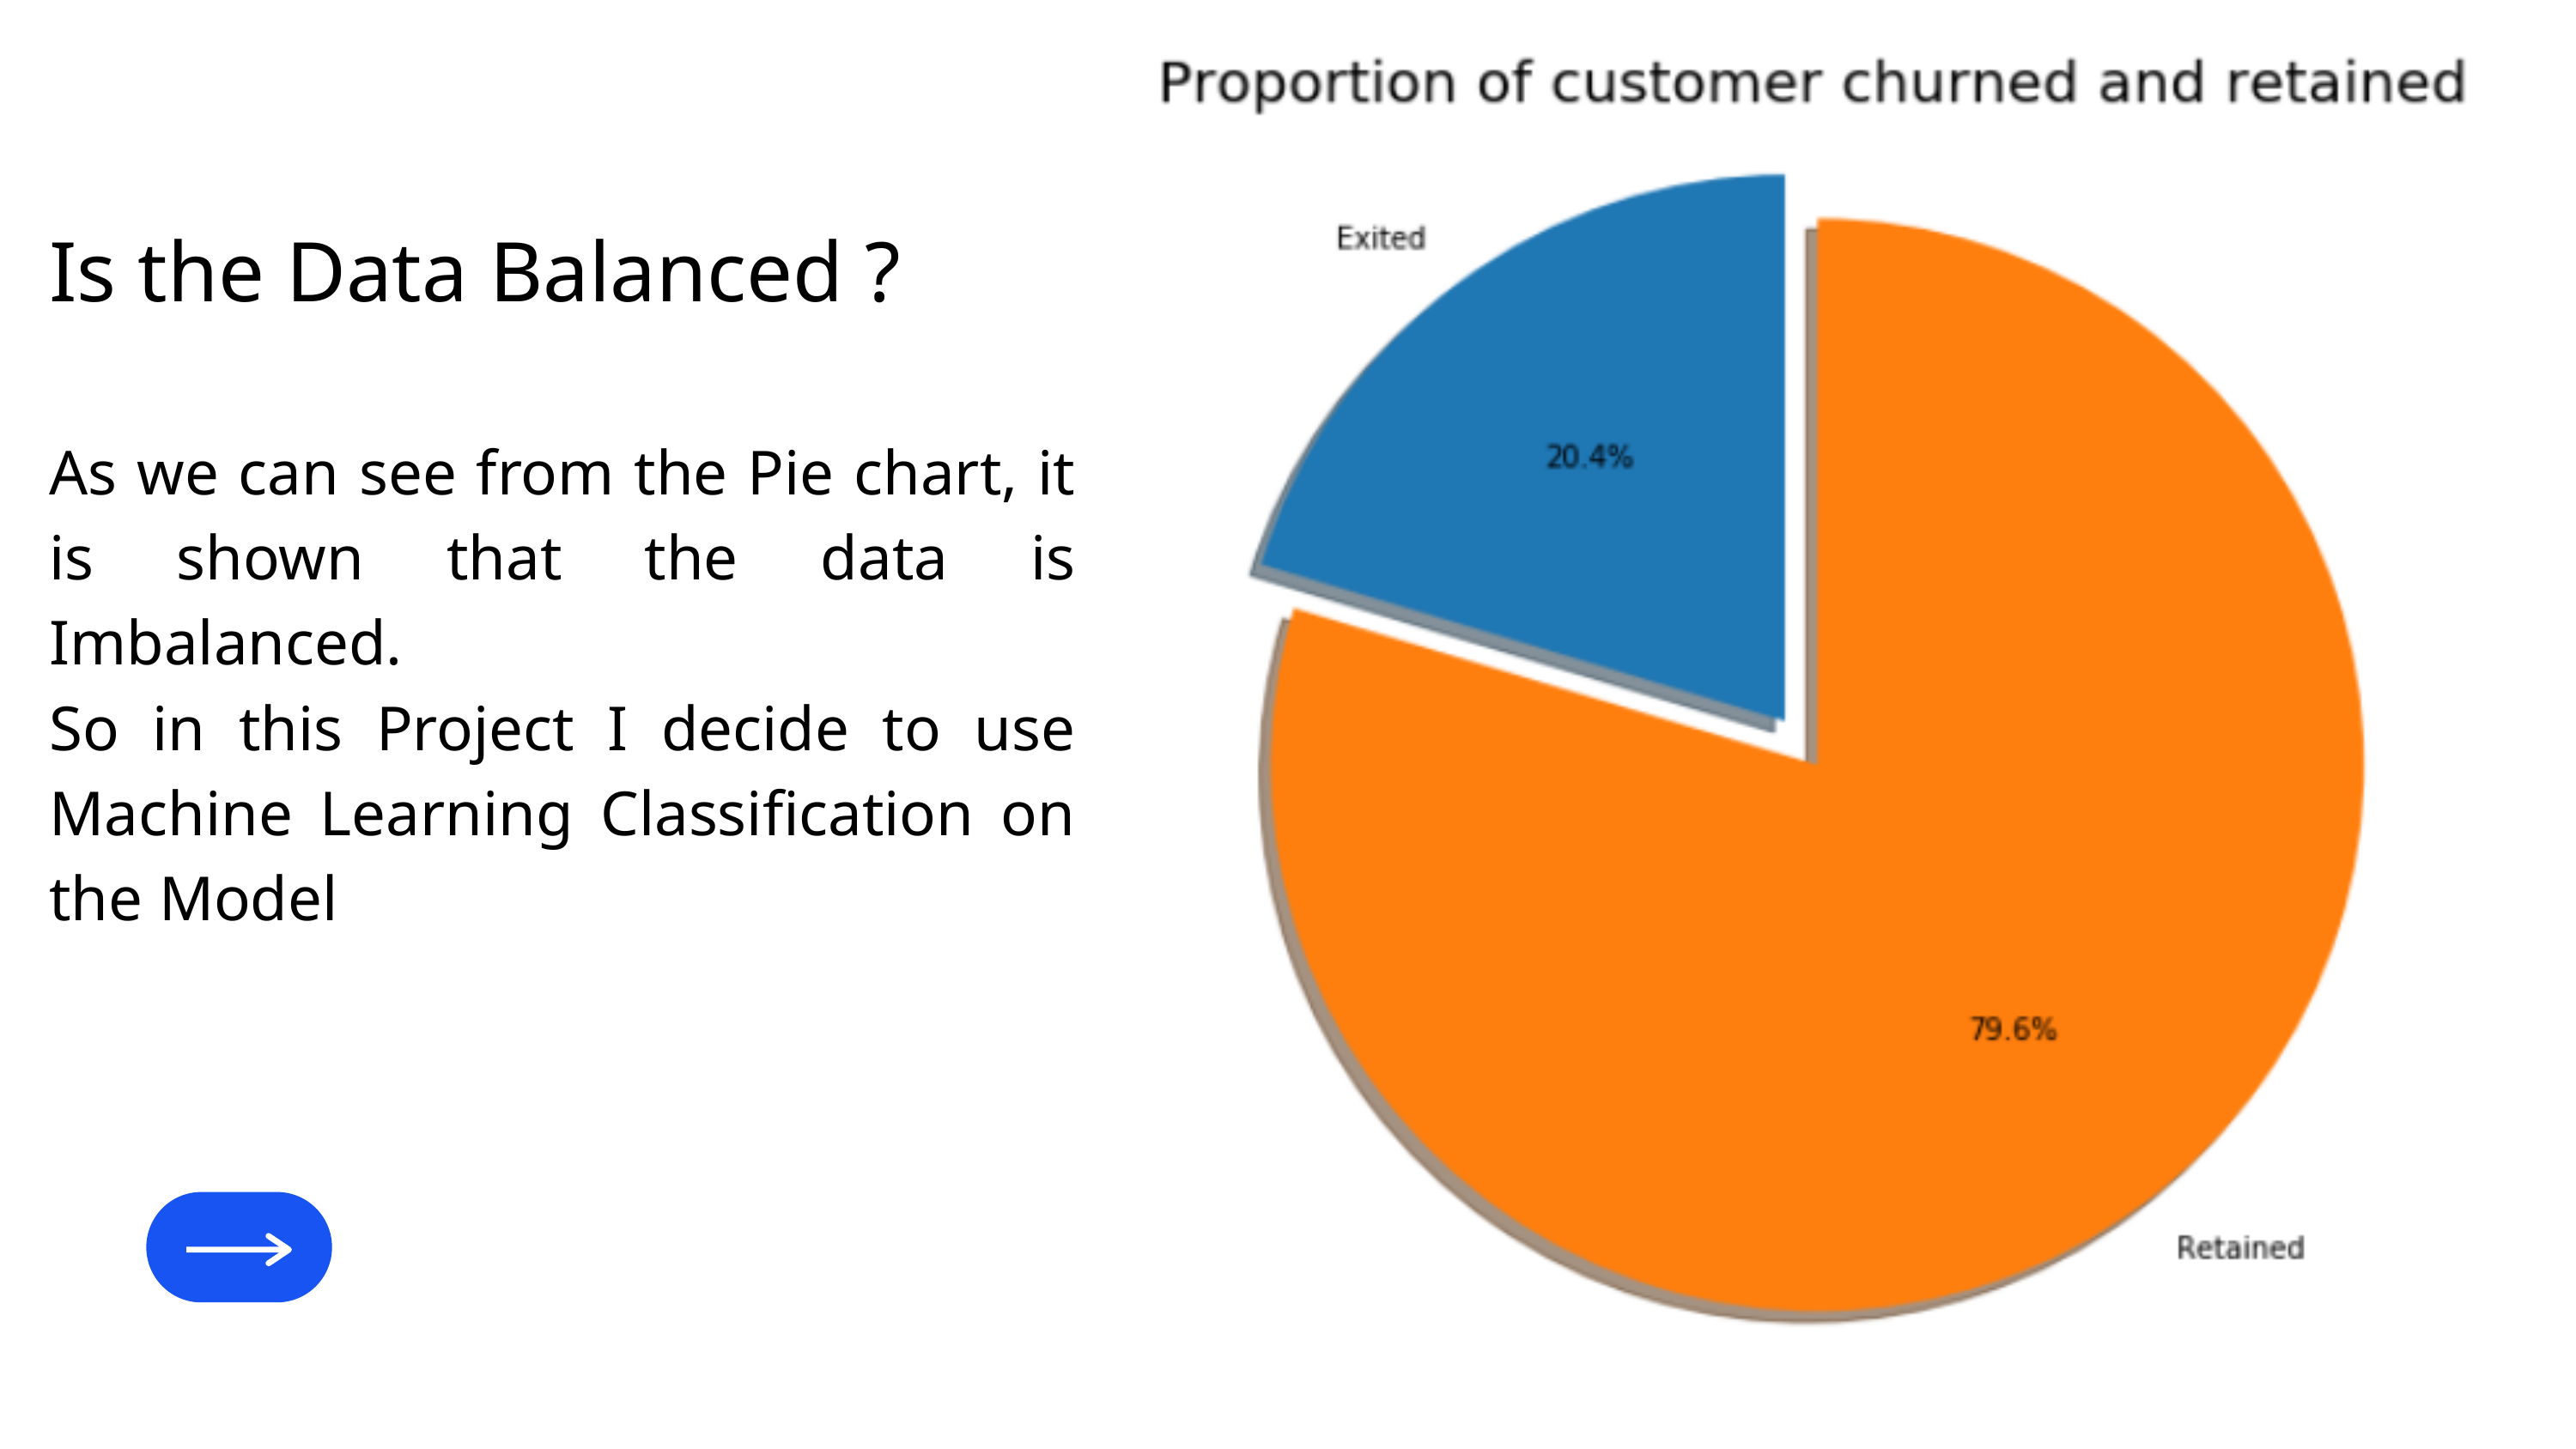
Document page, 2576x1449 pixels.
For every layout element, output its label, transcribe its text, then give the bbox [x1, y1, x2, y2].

text_box As we can see from the Pie chart, it is shown that the data is Imbalanced. So in this Project I decide to use Machine Learning Classification on the Model [49, 421, 1077, 933]
picture [1100, 19, 2576, 1430]
text_box Is the Data Balanced ? [49, 203, 1027, 318]
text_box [144, 1190, 334, 1304]
